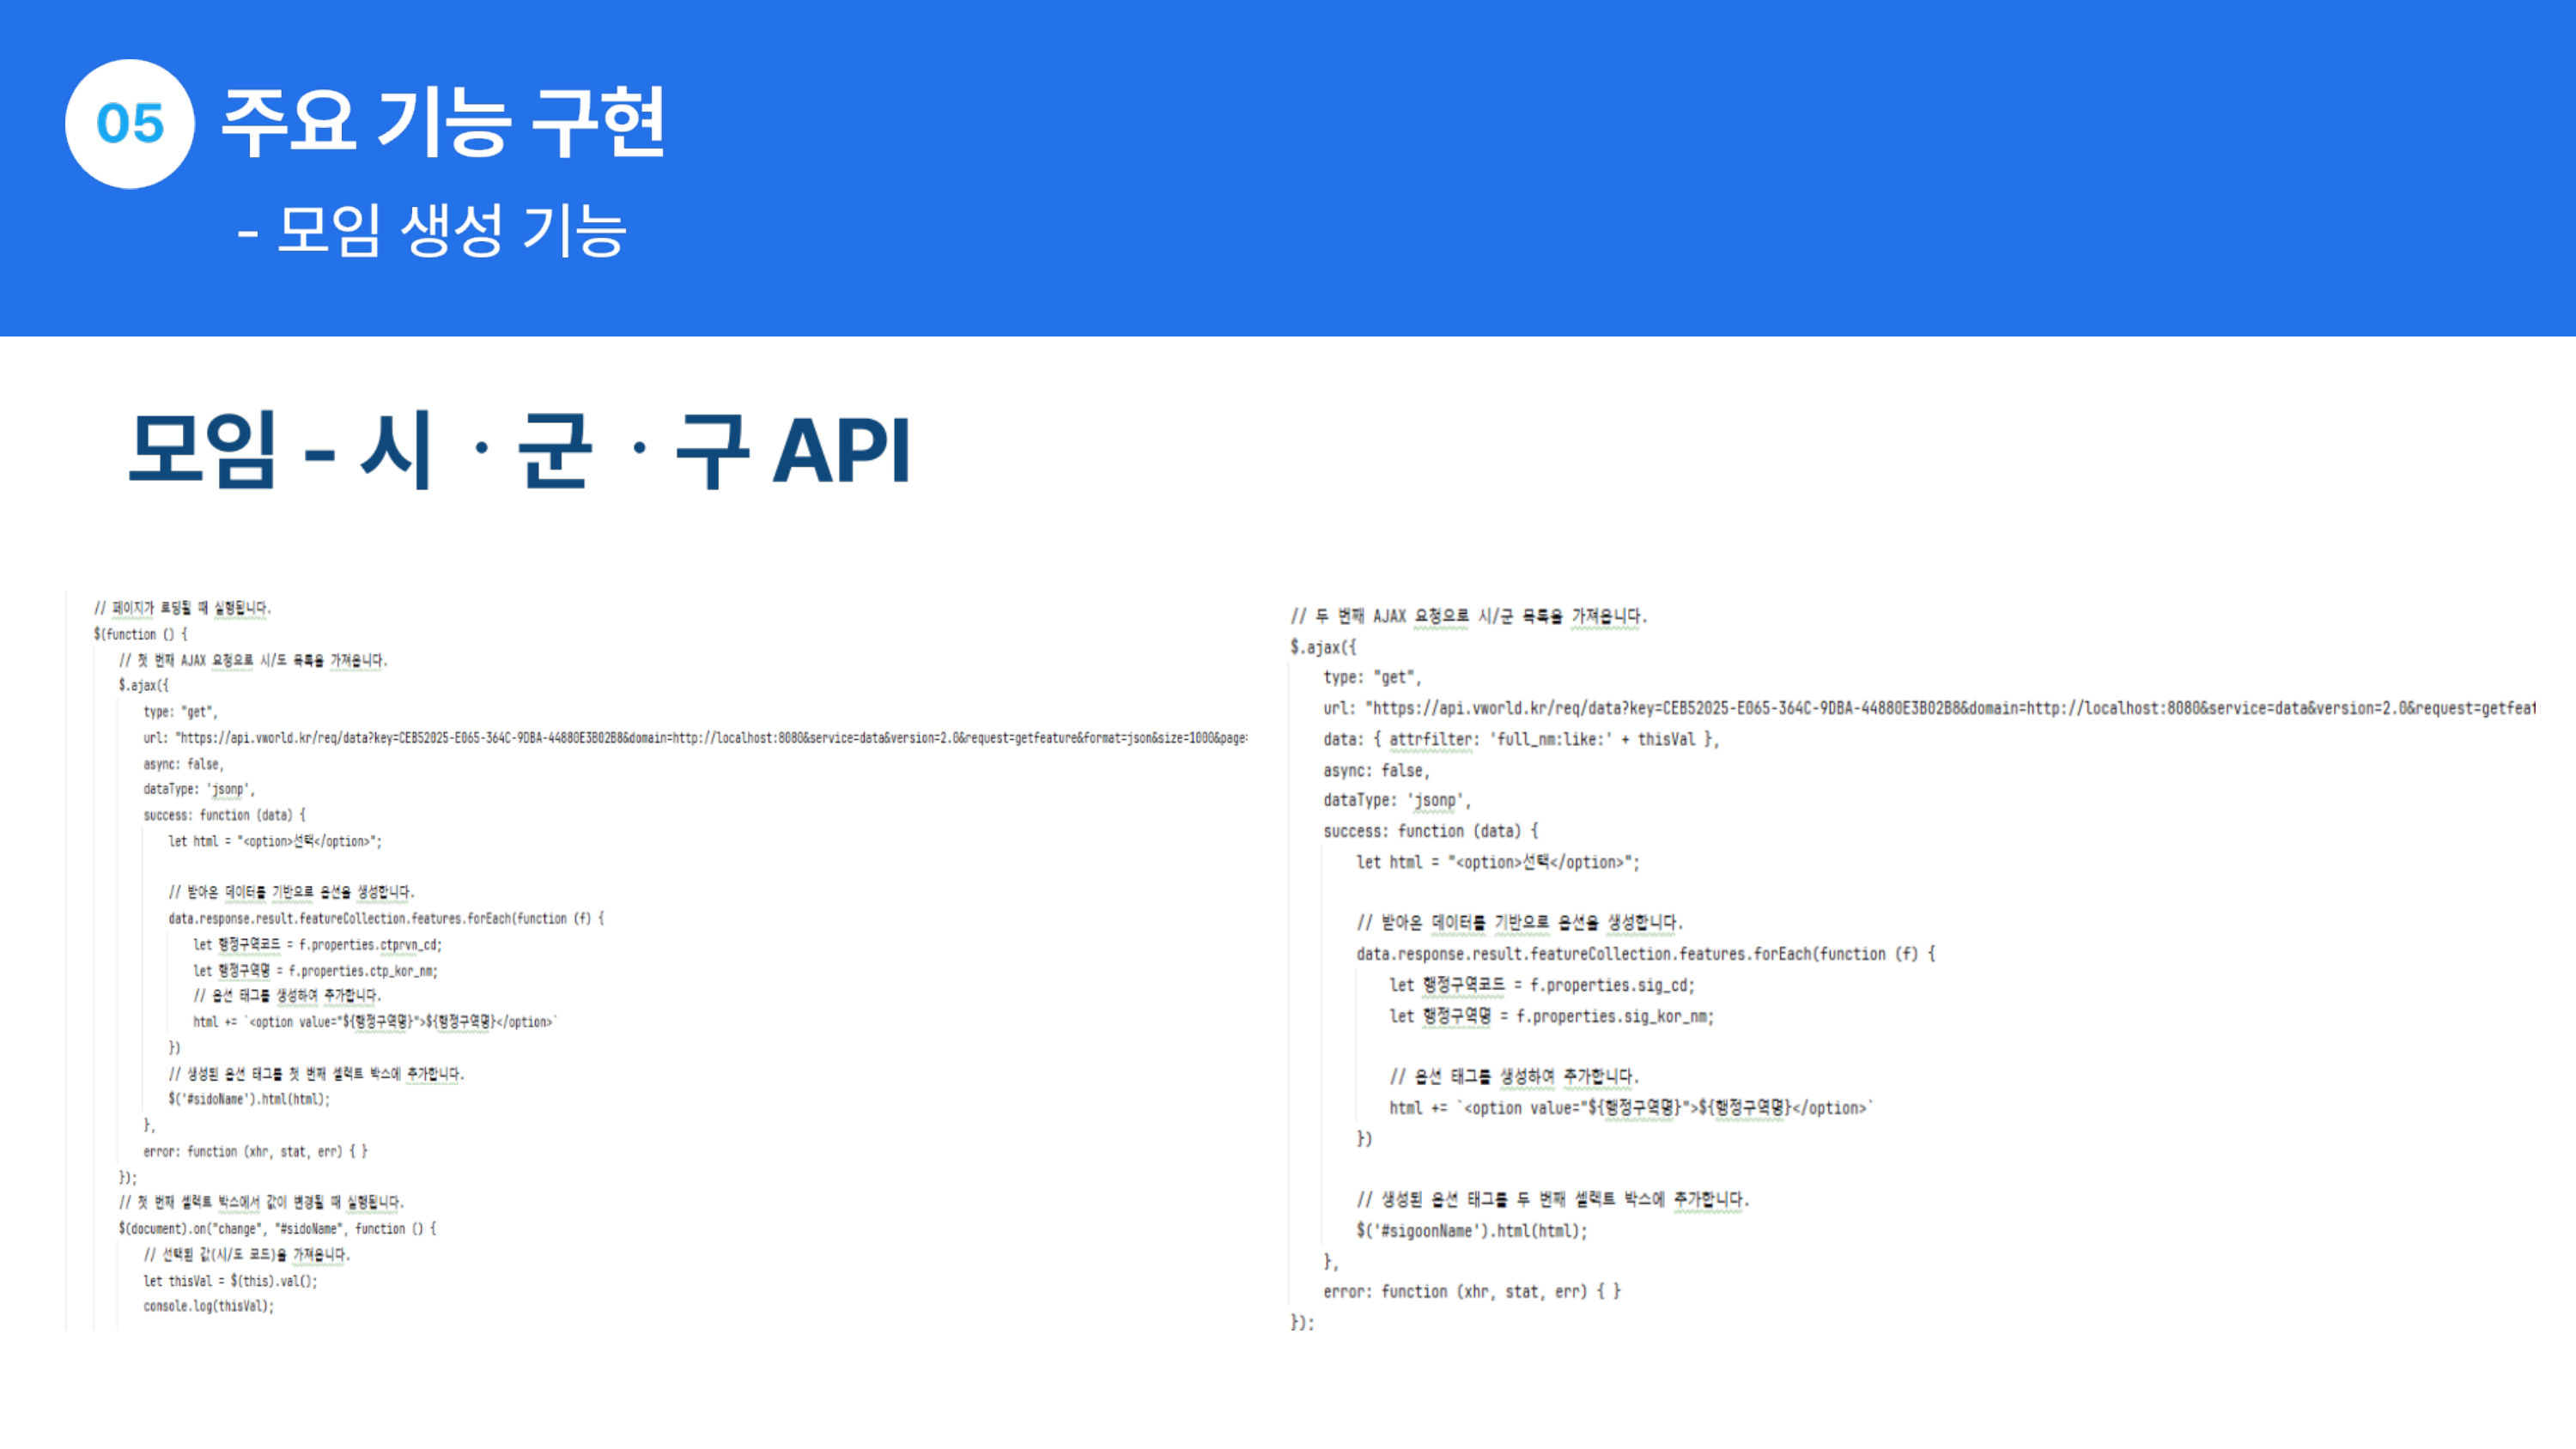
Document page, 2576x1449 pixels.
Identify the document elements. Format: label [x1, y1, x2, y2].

picture [55, 354, 1014, 591]
text_box [65, 591, 1248, 1331]
text_box [0, 0, 2576, 336]
text_box [1273, 591, 2536, 1331]
text_box [65, 59, 683, 276]
